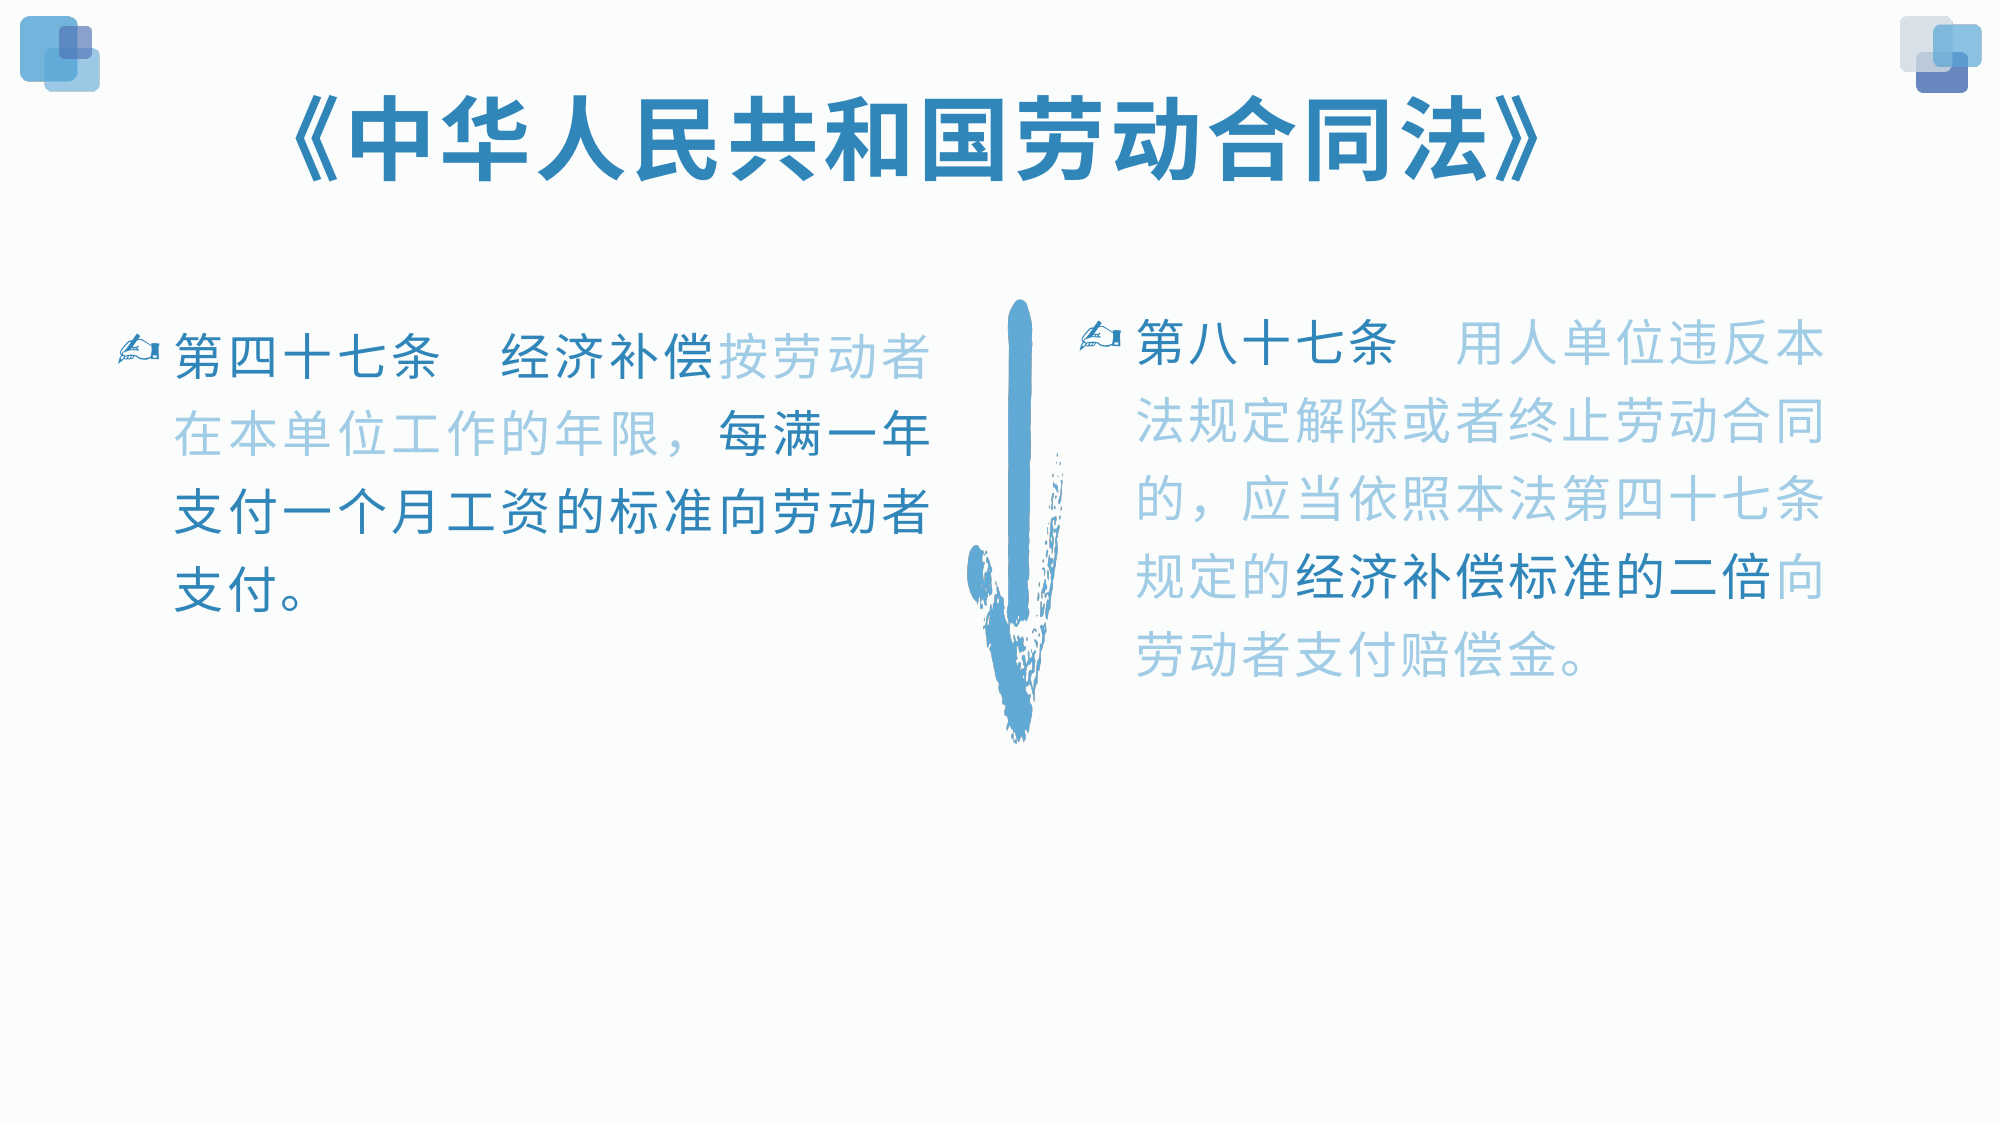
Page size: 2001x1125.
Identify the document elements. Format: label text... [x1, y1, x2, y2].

picture [1881, 0, 2000, 109]
list 第八十七条 用人单位违反本法规定解除或者终止劳动合同的，应当依照本法第四十七条规定的经济补偿标准的二倍向劳动者支付赔偿金。 [1061, 286, 1844, 1001]
title 《中华人民共和国劳动合同法》 [233, 59, 1863, 229]
picture [793, 300, 1237, 743]
list 第四十七条 经济补偿按劳动者在本单位工作的年限，每满一年支付一个月工资的标准向劳动者支付。 [99, 299, 950, 1014]
picture [0, 0, 119, 108]
